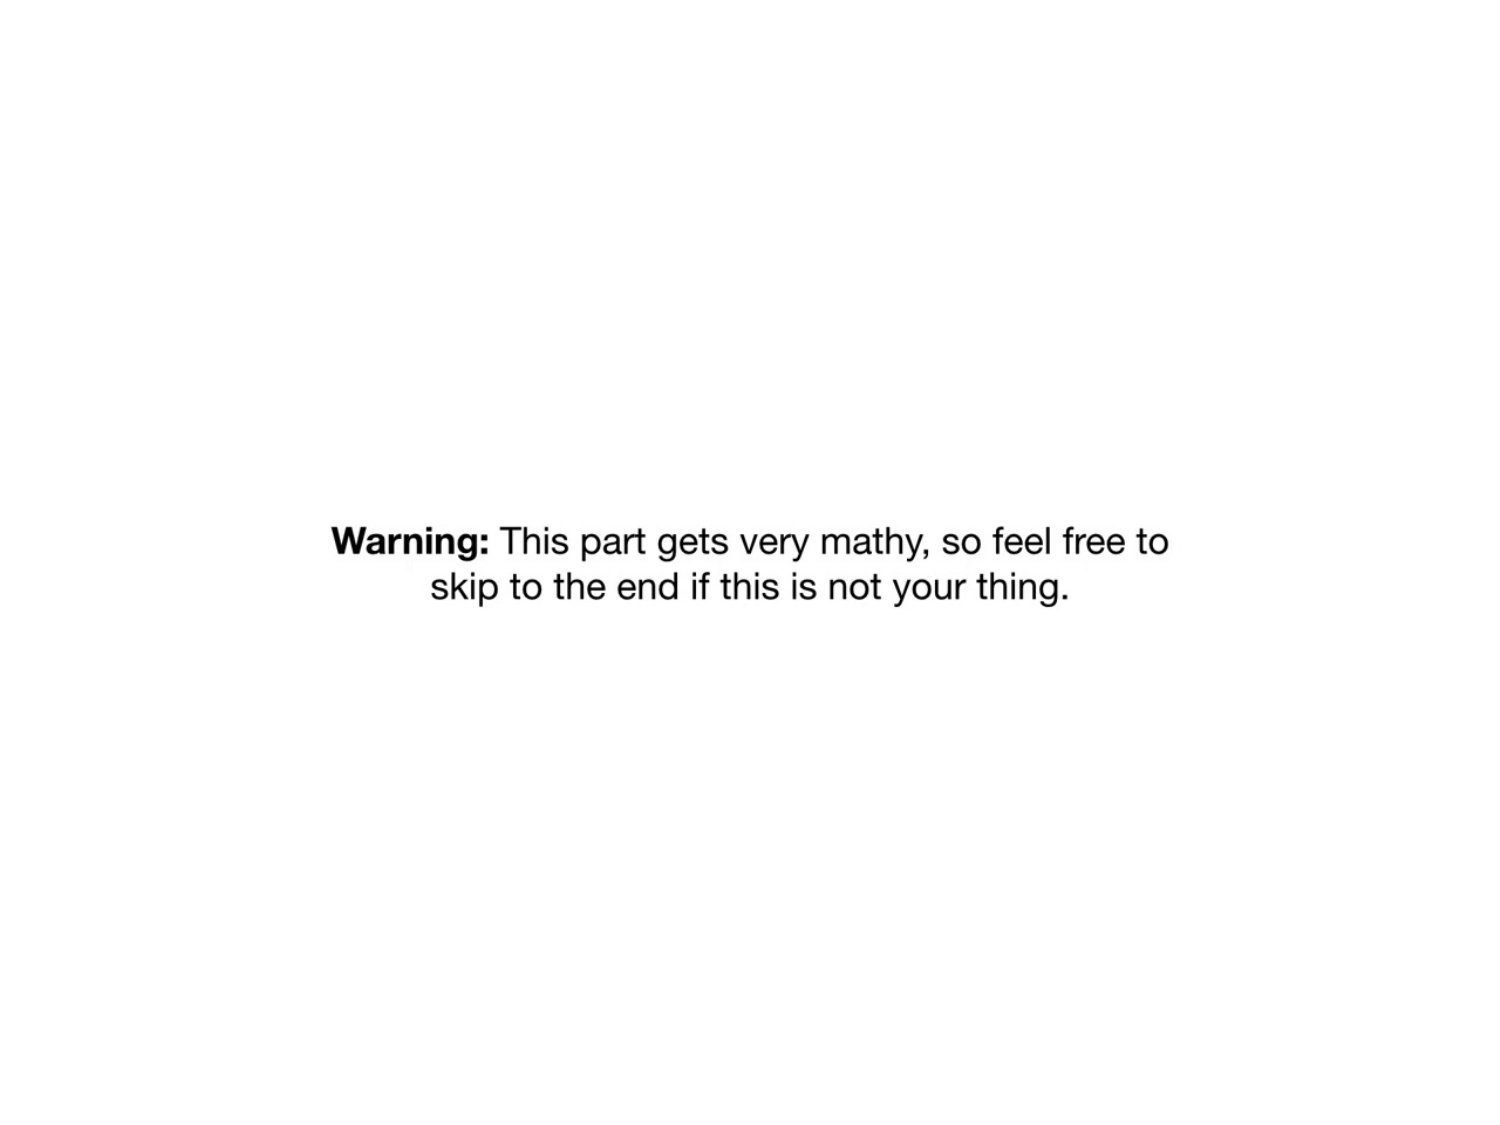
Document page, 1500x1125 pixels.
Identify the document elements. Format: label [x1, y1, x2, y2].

picture [0, 140, 1500, 985]
